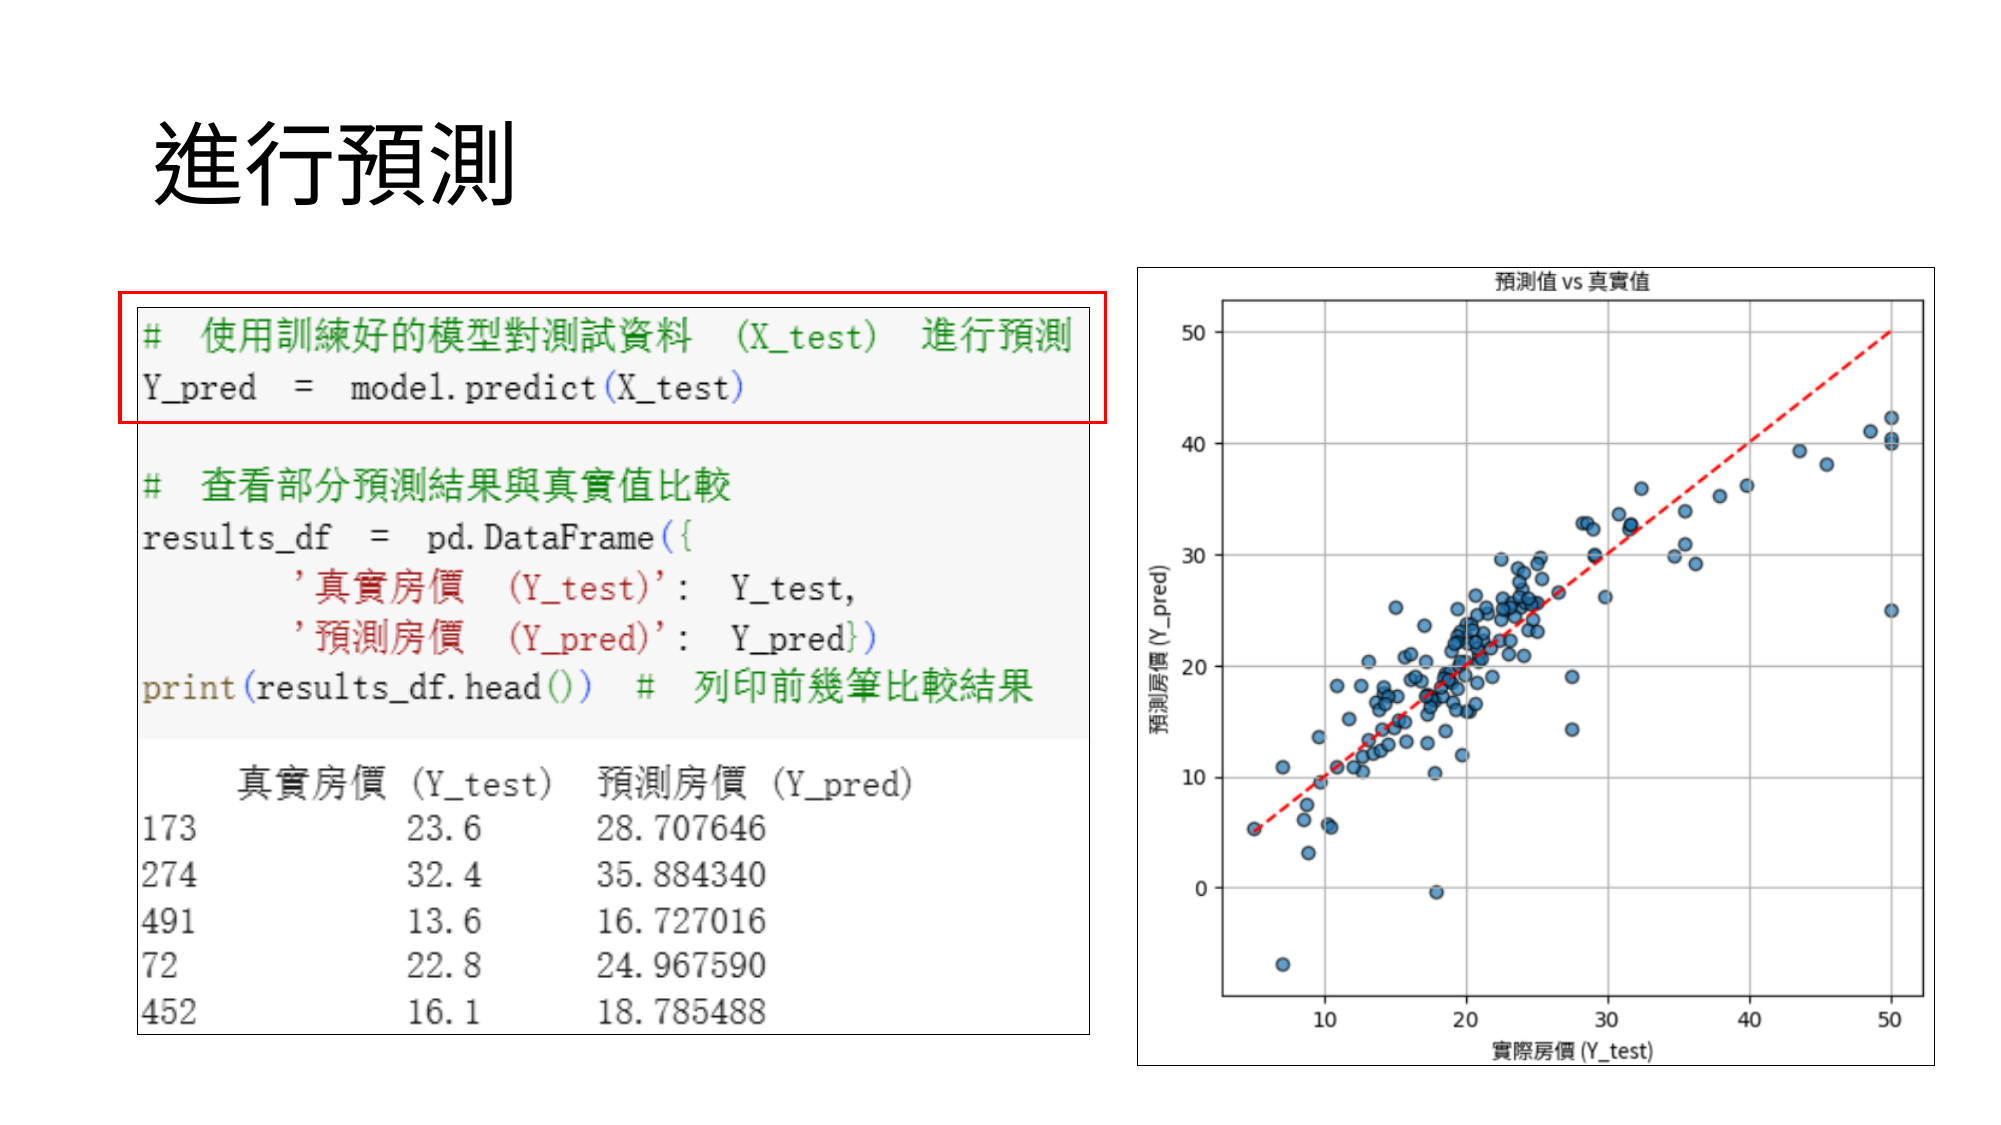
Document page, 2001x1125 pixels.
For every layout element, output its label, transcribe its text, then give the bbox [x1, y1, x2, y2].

text_box [118, 291, 1107, 424]
title 進行預測 [137, 59, 1863, 278]
picture [136, 307, 1091, 1036]
picture [1137, 266, 1935, 1066]
